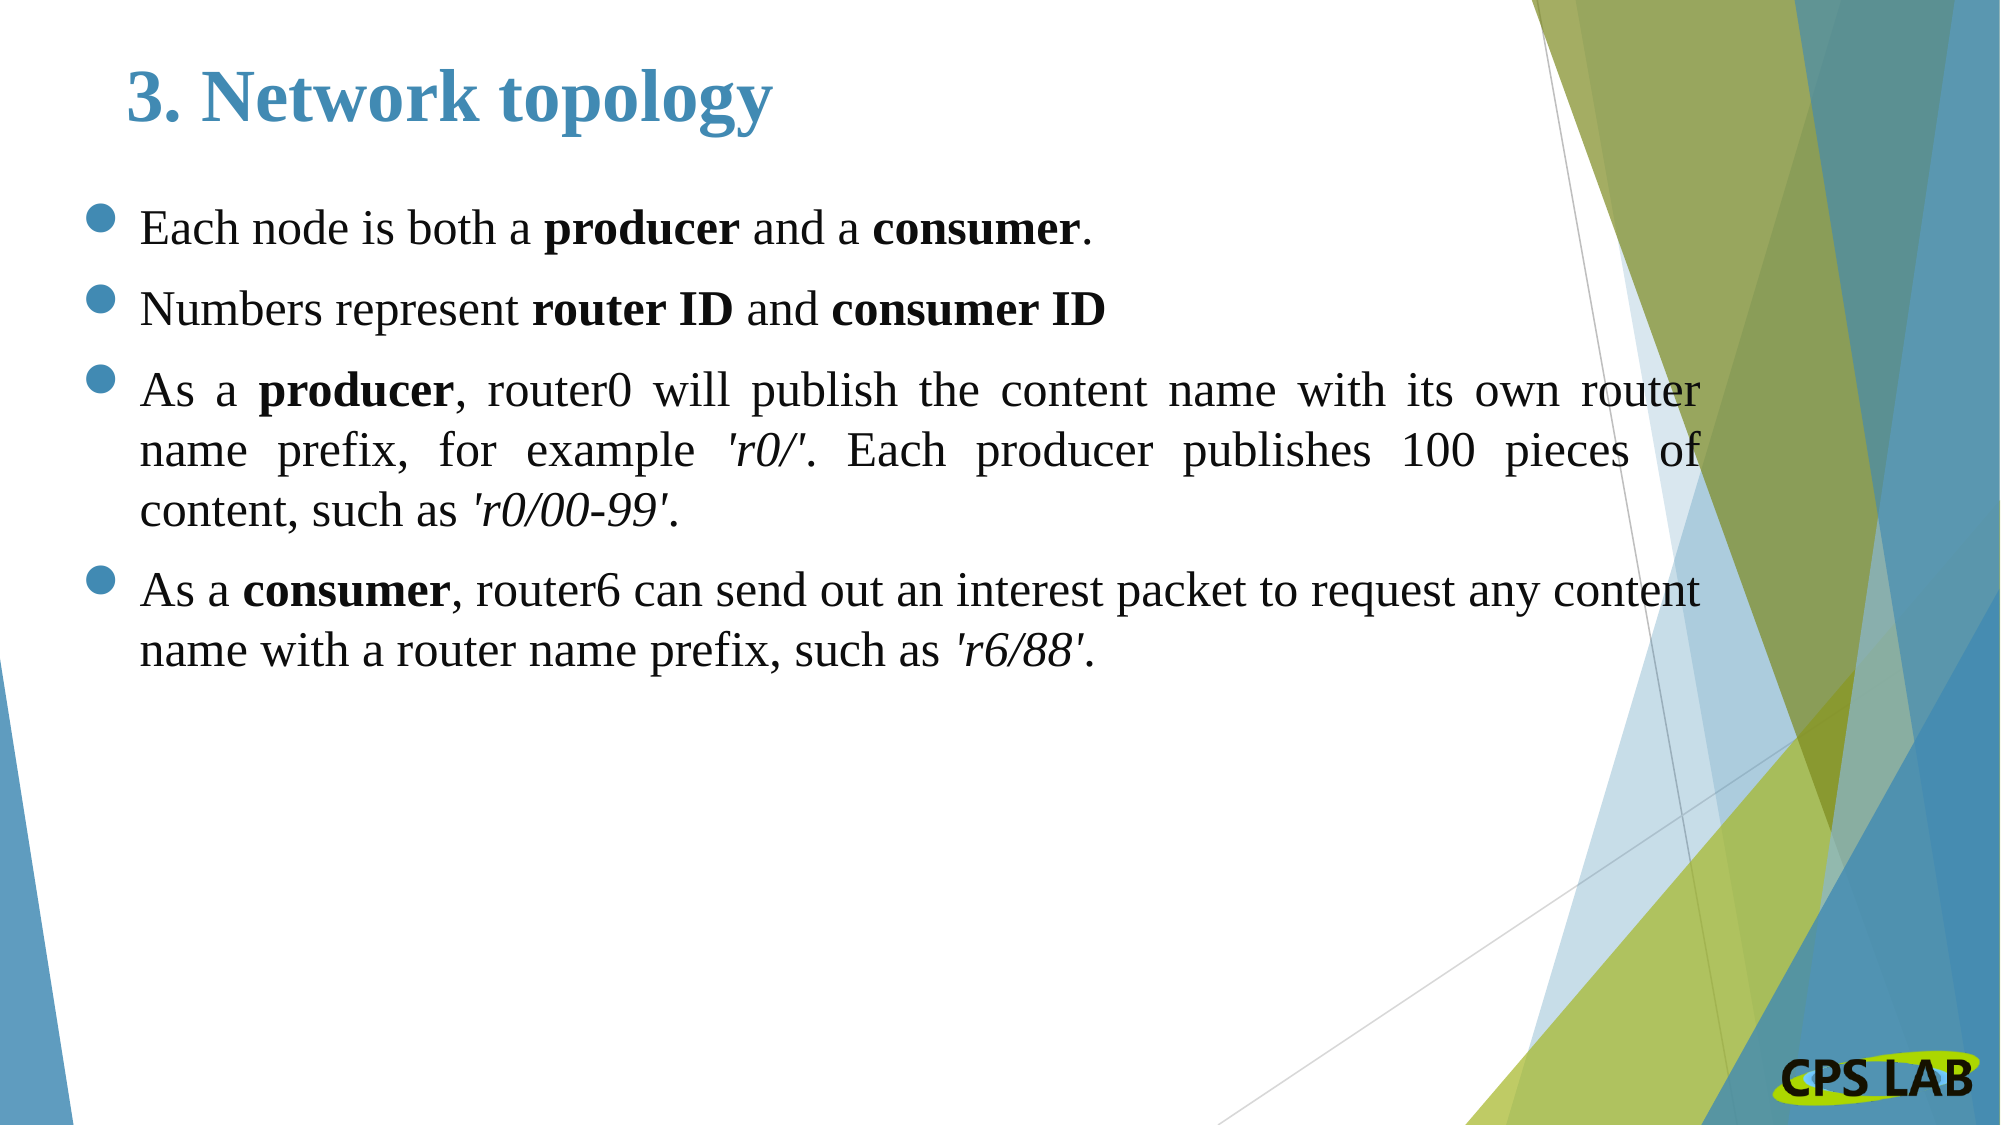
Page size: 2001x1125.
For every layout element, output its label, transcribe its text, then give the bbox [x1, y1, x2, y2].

title 3. Network topology [111, 38, 1547, 166]
list Each node is both a producer and a consumer. Numbers represent router ID and consumer ID As a producer, router0 will publish the content name with its own router name prefix, for example 'r0/'. Each producer publishes 100 pieces of content, such as 'r0/00-99'. As a consumer, router6 can send out an interest packet to request any content name with a router name prefix, such as 'r6/88'. [49, 186, 1717, 681]
picture [1772, 1050, 1980, 1106]
